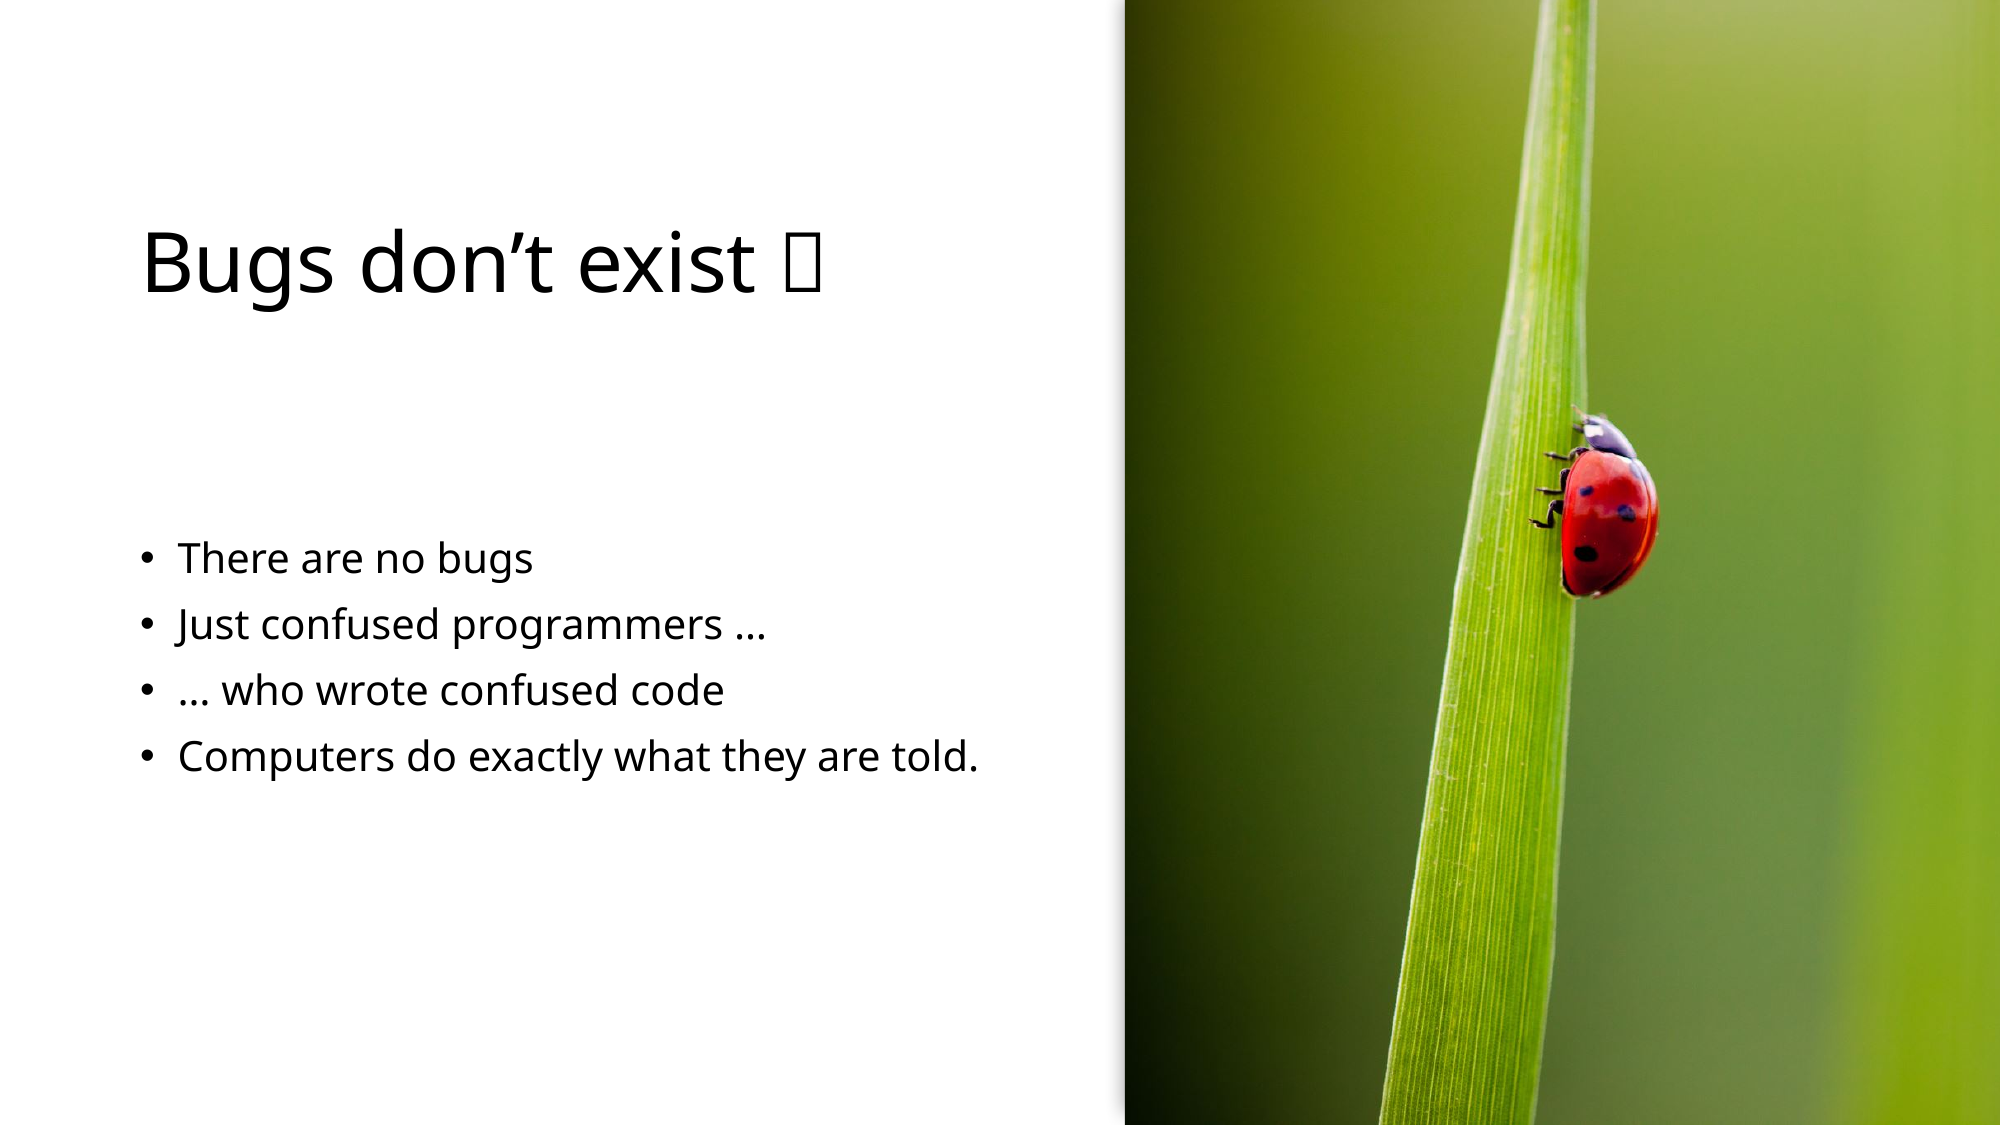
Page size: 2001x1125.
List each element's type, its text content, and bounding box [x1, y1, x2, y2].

text_box [0, 0, 1124, 1125]
title Bugs don’t exist 🐛 [124, 125, 1000, 405]
picture [1124, 0, 2000, 1125]
list There are no bugs Just confused programmers … … who wrote confused code Computers do exactly what they are told. [124, 405, 1000, 1024]
